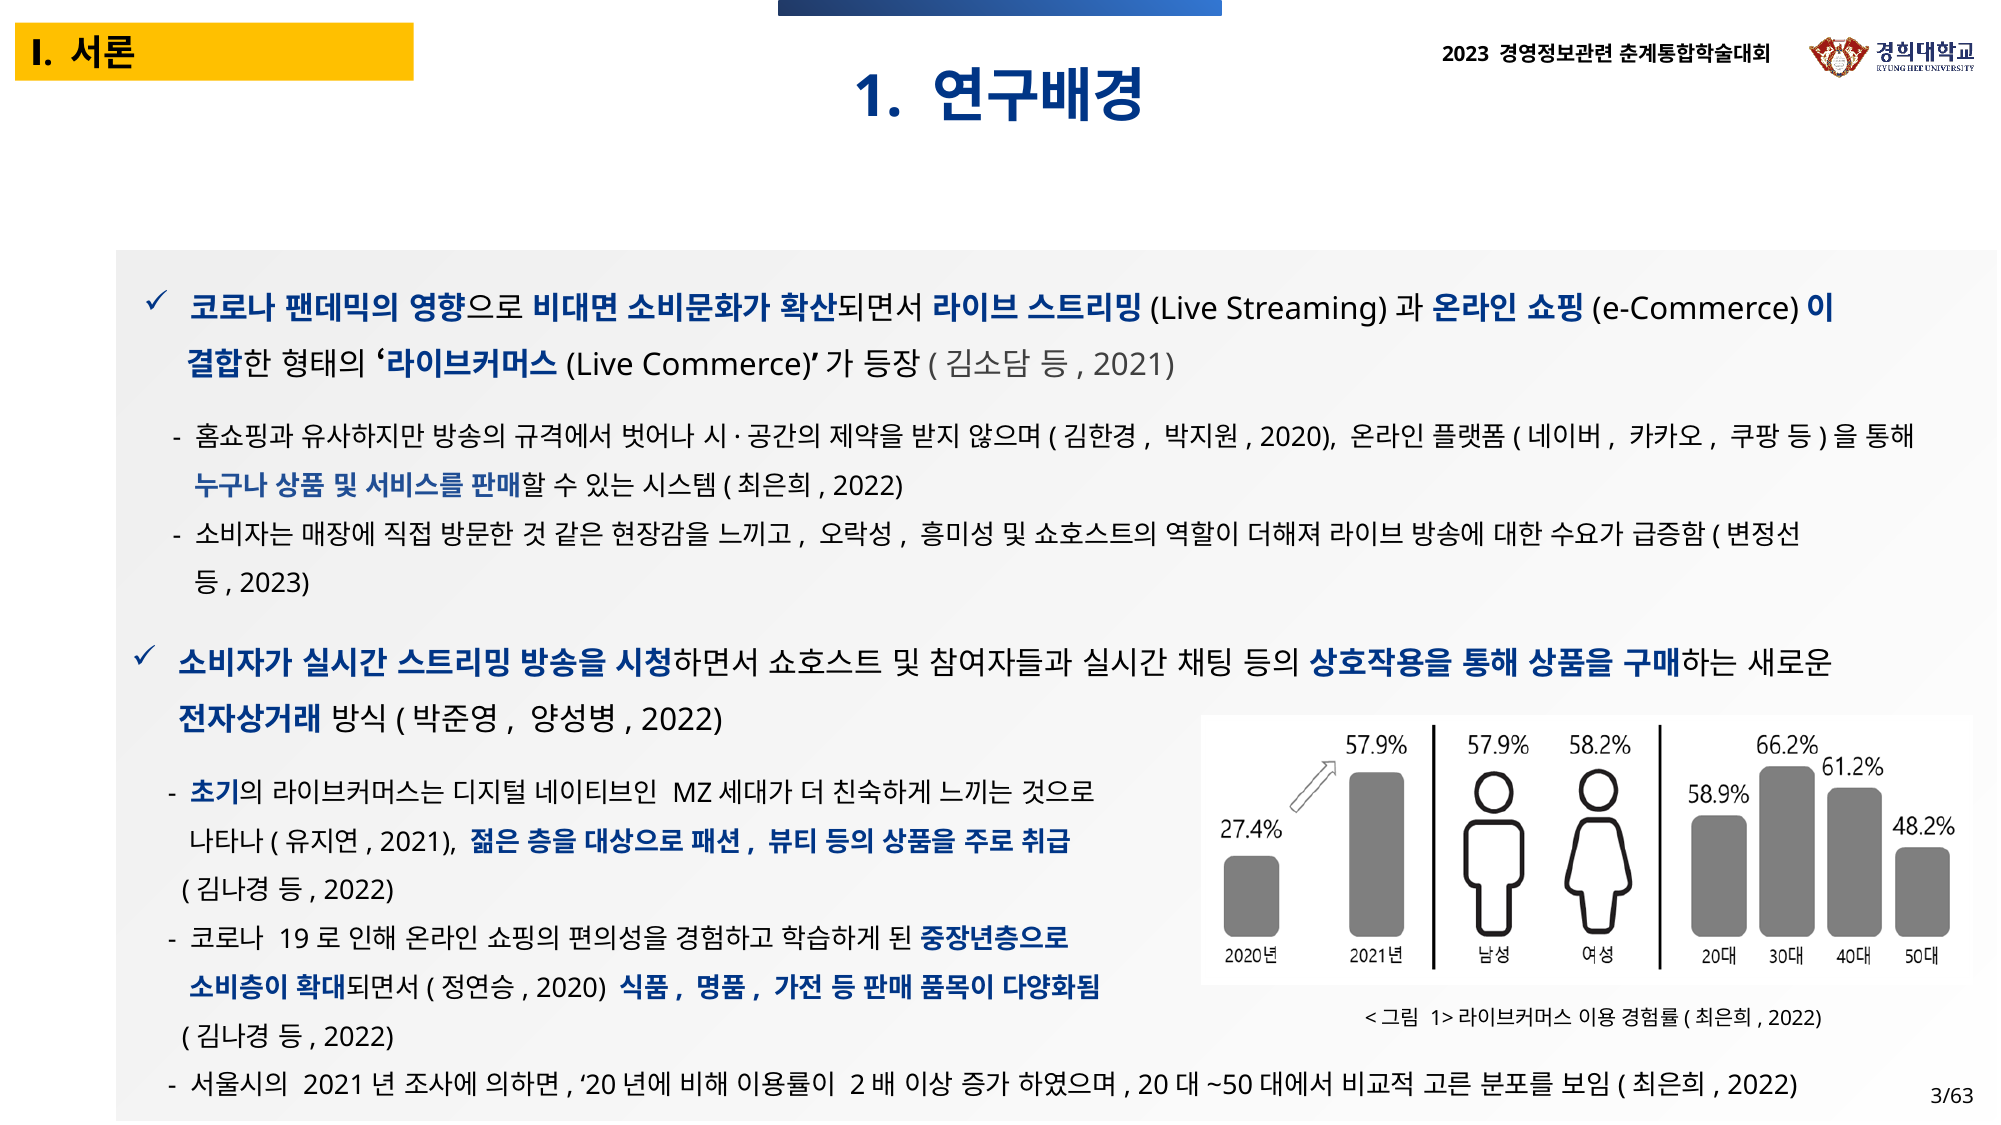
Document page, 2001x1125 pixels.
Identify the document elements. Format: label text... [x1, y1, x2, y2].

text_box [116, 249, 1997, 1122]
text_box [15, 22, 414, 81]
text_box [128, 265, 1985, 602]
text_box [116, 619, 1973, 1106]
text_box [1201, 715, 1973, 1038]
text_box [777, 0, 1223, 17]
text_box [1407, 33, 1974, 78]
text_box 1. 연구배경 [721, 50, 1279, 136]
